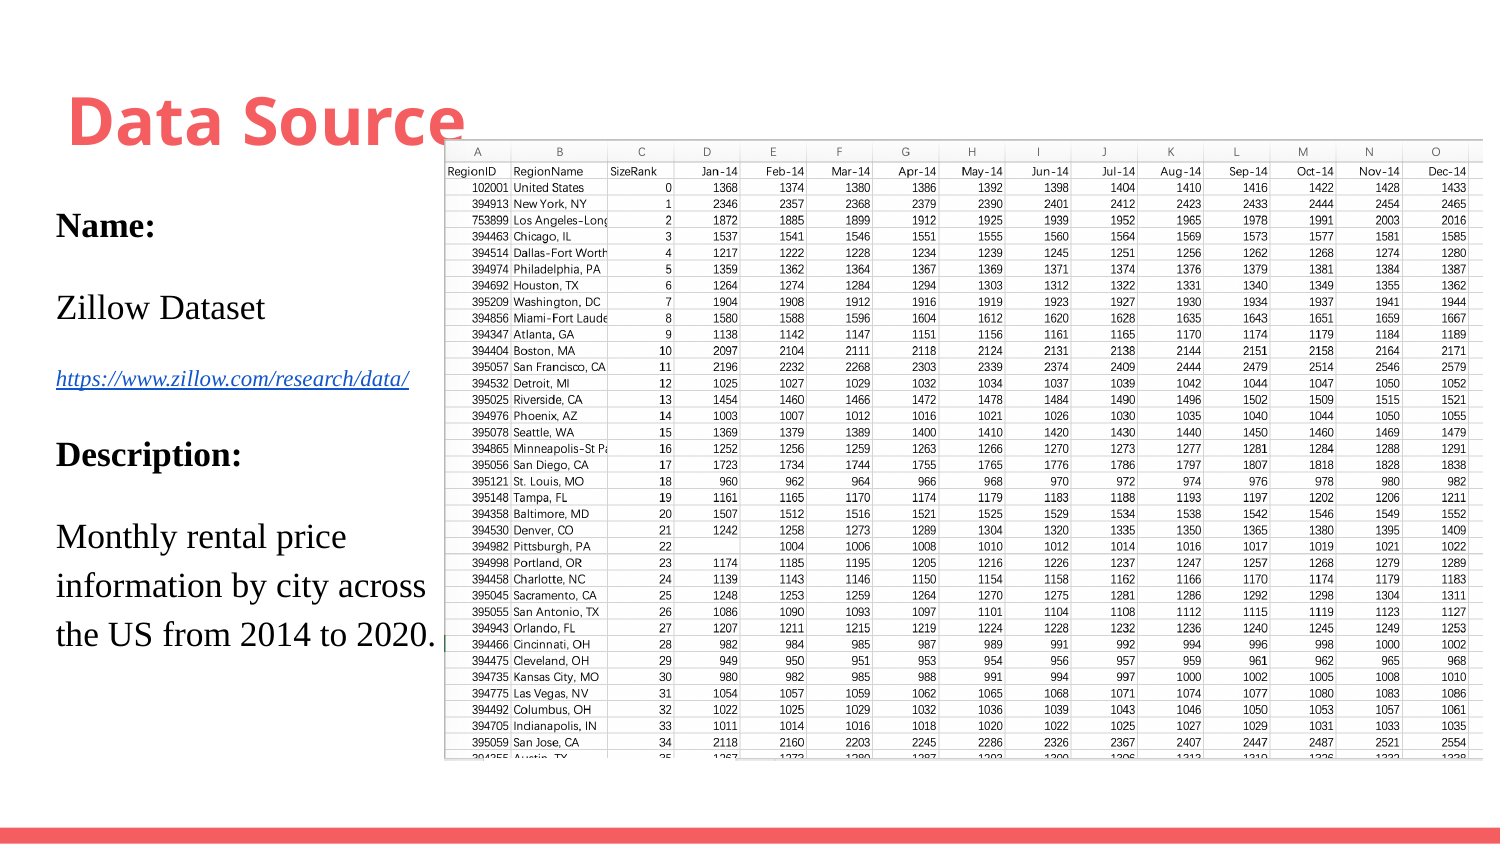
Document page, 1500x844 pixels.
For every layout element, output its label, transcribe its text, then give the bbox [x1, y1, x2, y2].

list Name: Zillow Dataset https://www.zillow.com/research/data/ Description: Monthly rental price information by city across the US from 2014 to 2020. [40, 180, 438, 741]
title Data Source [51, 64, 1449, 167]
picture [443, 139, 1483, 761]
